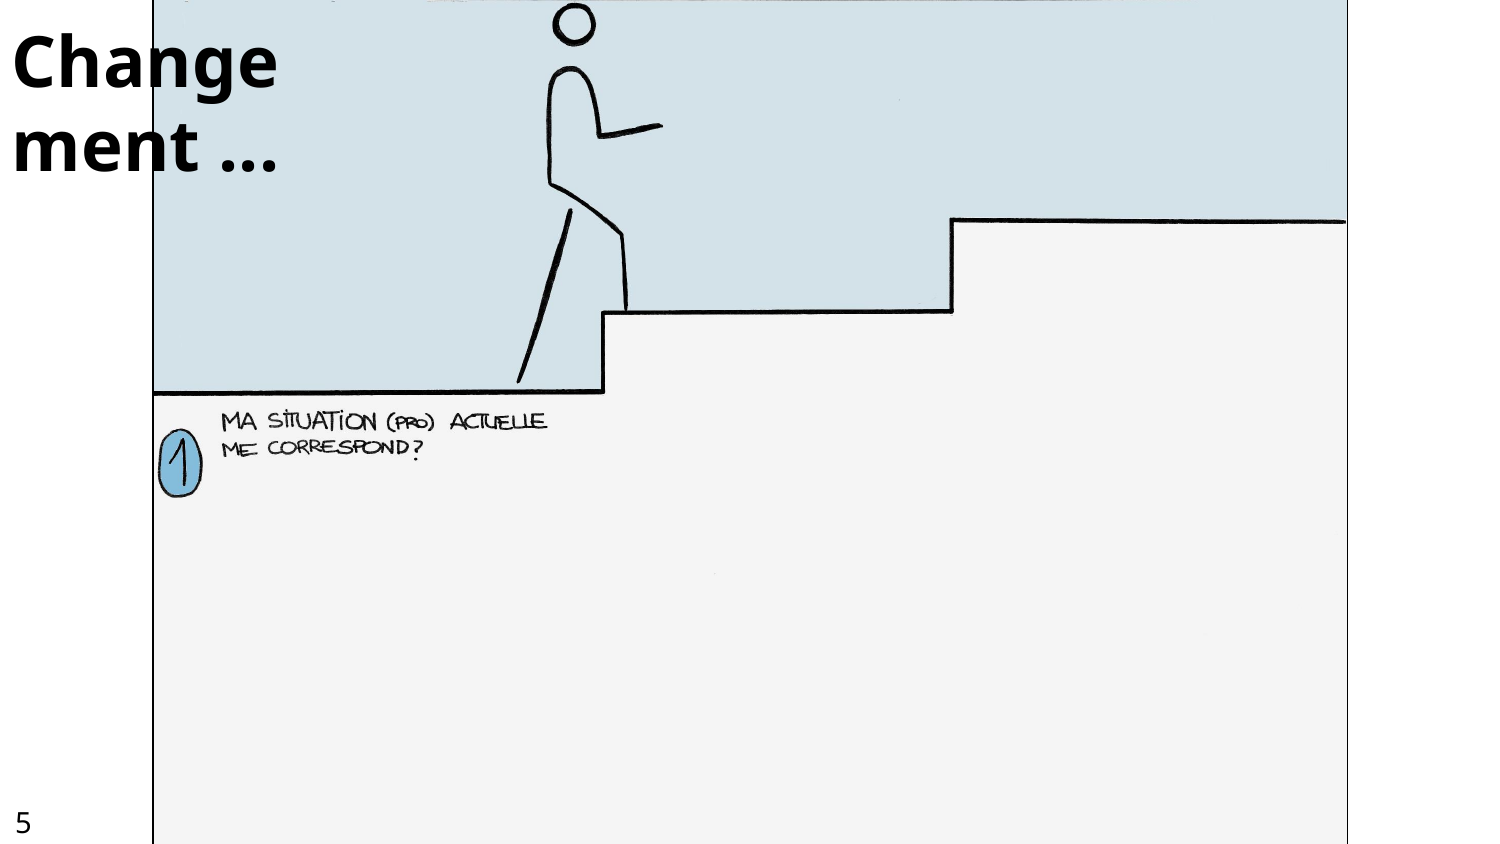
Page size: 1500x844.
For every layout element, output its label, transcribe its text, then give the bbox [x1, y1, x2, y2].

title Changement ... [0, 1, 150, 89]
text_box 5 [0, 804, 85, 844]
picture [153, 0, 1348, 844]
